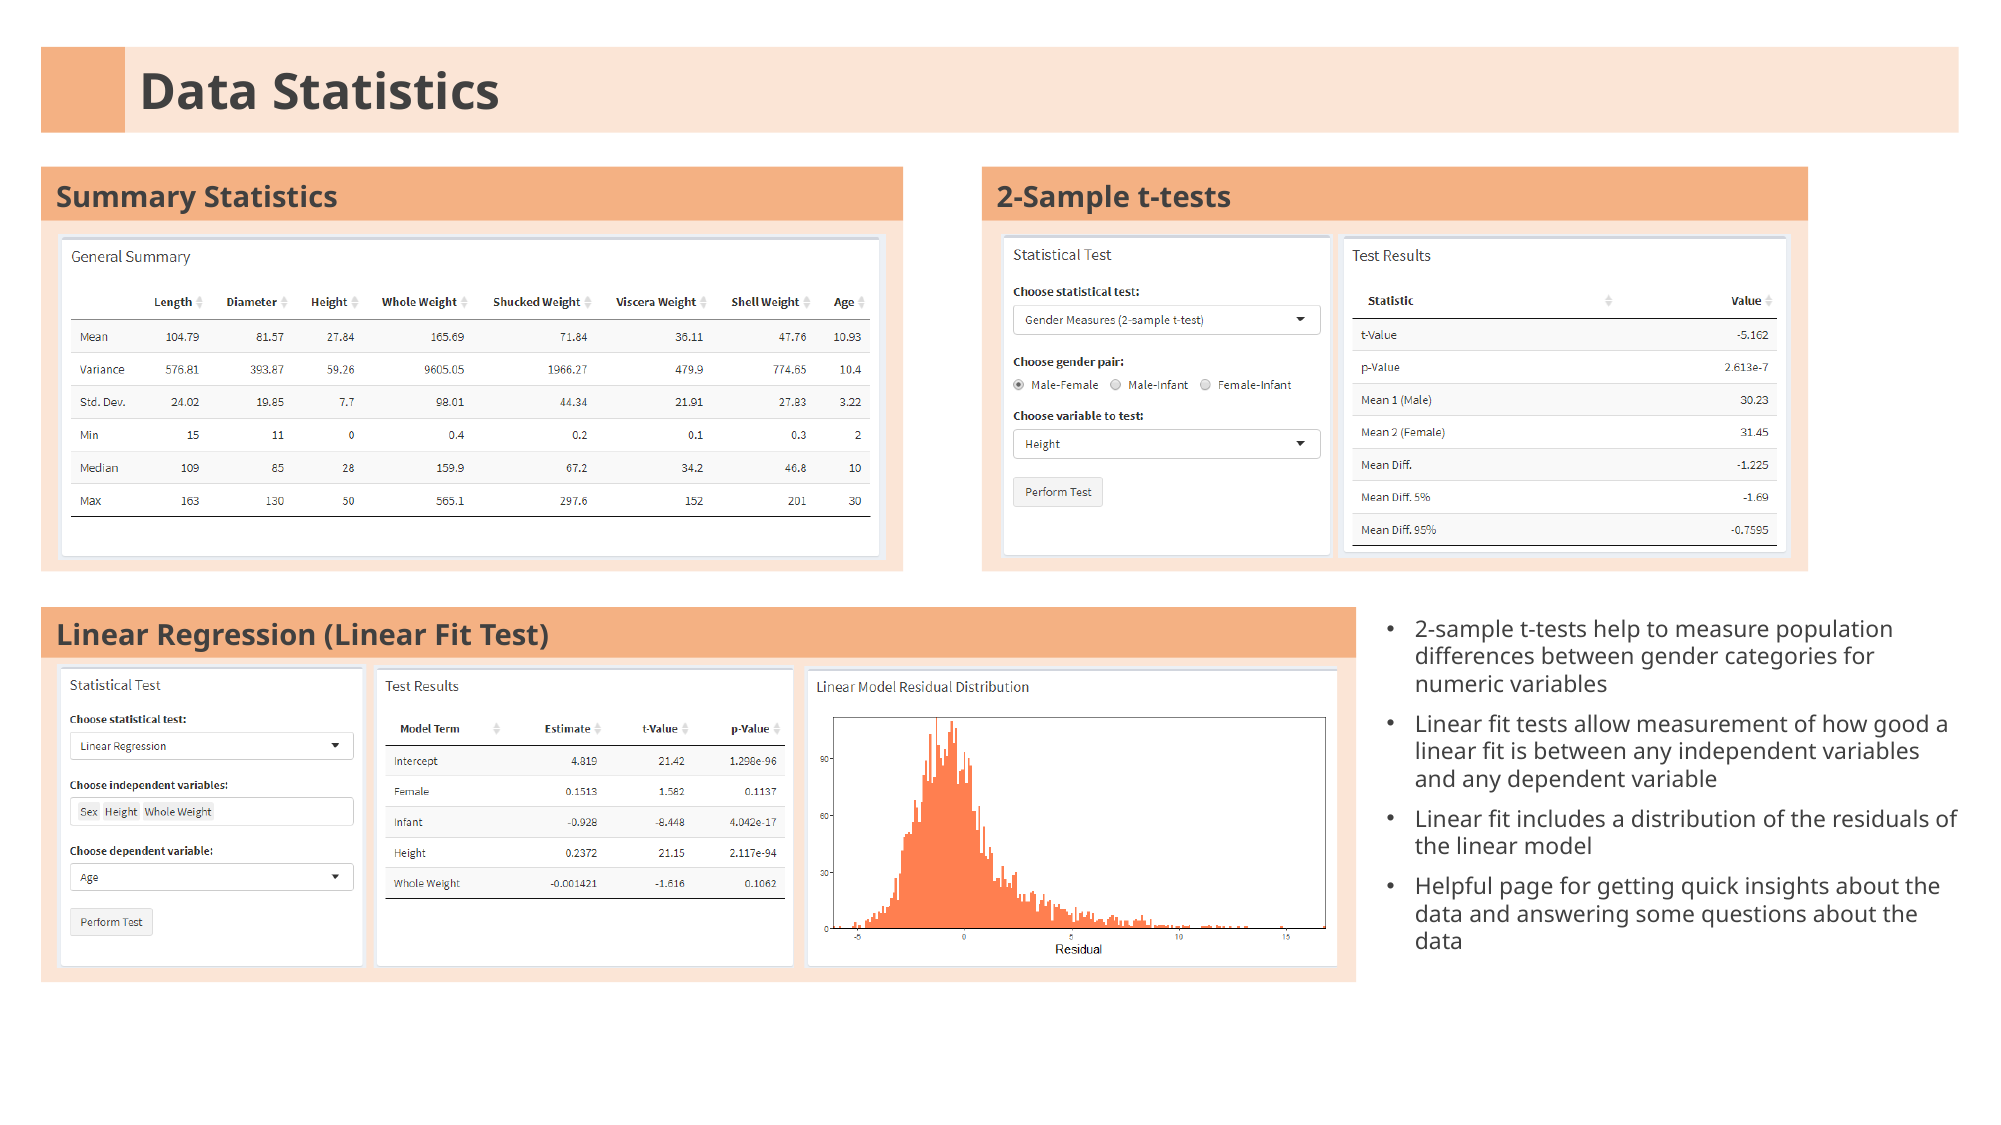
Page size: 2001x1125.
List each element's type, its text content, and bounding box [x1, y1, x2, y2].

text_box Data Statistics [124, 52, 1878, 128]
text_box 2-sample t-tests help to measure population differences between gender categories for numeric variables Linear fit tests allow measurement of how good a linear fit is between any independent variables and any dependent variable Linear fit includes a distribution of the residuals of the linear model Helpful page for getting quick insights about the data and answering some questions about the data [1371, 607, 1975, 1101]
text_box [126, 46, 1960, 134]
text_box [41, 606, 1357, 983]
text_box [41, 166, 903, 572]
text_box [40, 46, 126, 134]
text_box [981, 166, 1809, 572]
